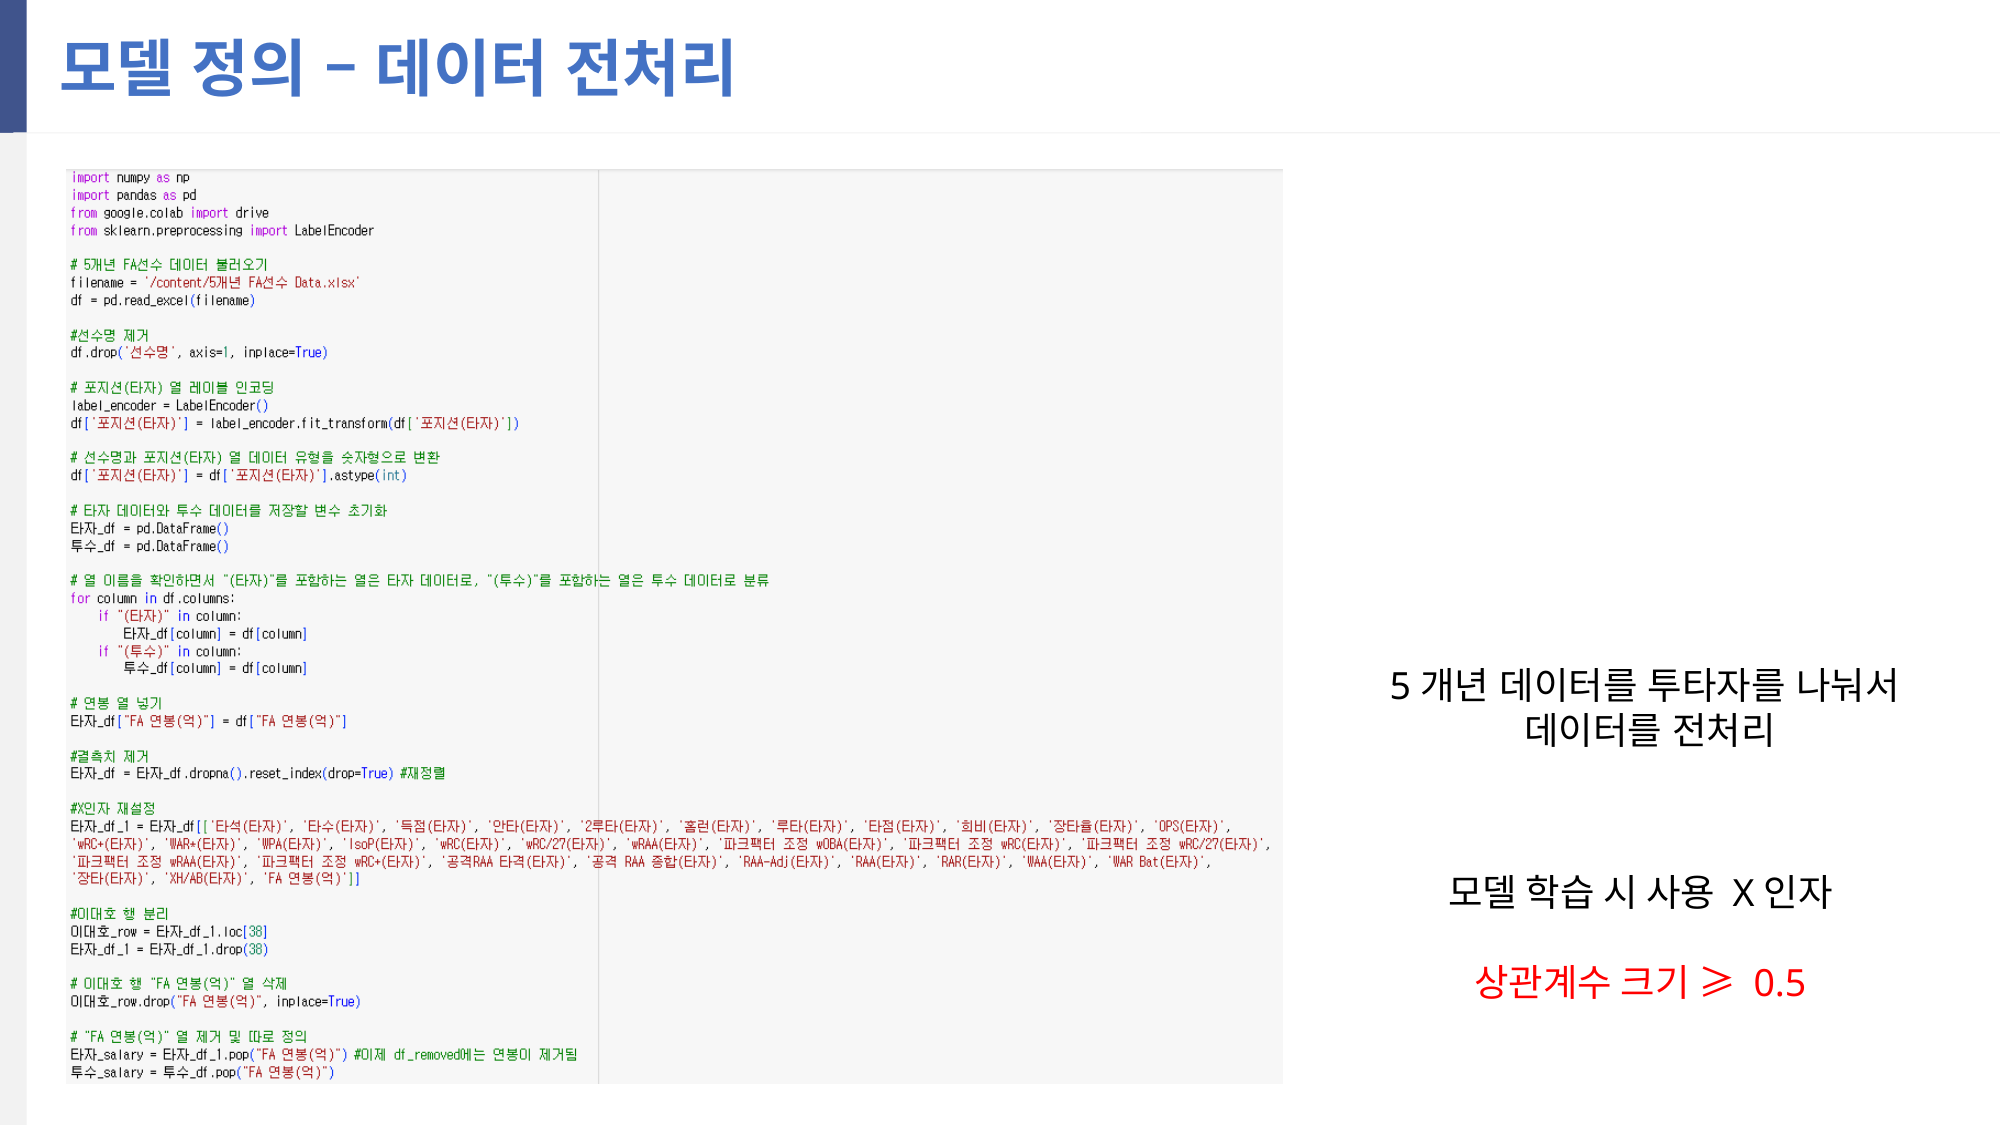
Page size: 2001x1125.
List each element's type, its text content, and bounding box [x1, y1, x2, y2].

text_box 모델 학습 시 사용 X인자 상관계수 크기 ≥ 0.5 [1301, 860, 1980, 1011]
text_box 모델 정의 – 데이터 전처리 [59, 36, 1376, 112]
picture [66, 169, 1283, 1085]
text_box 5개년 데이터를 투타자를 나눠서 데이터를 전처리 [1301, 654, 1999, 760]
